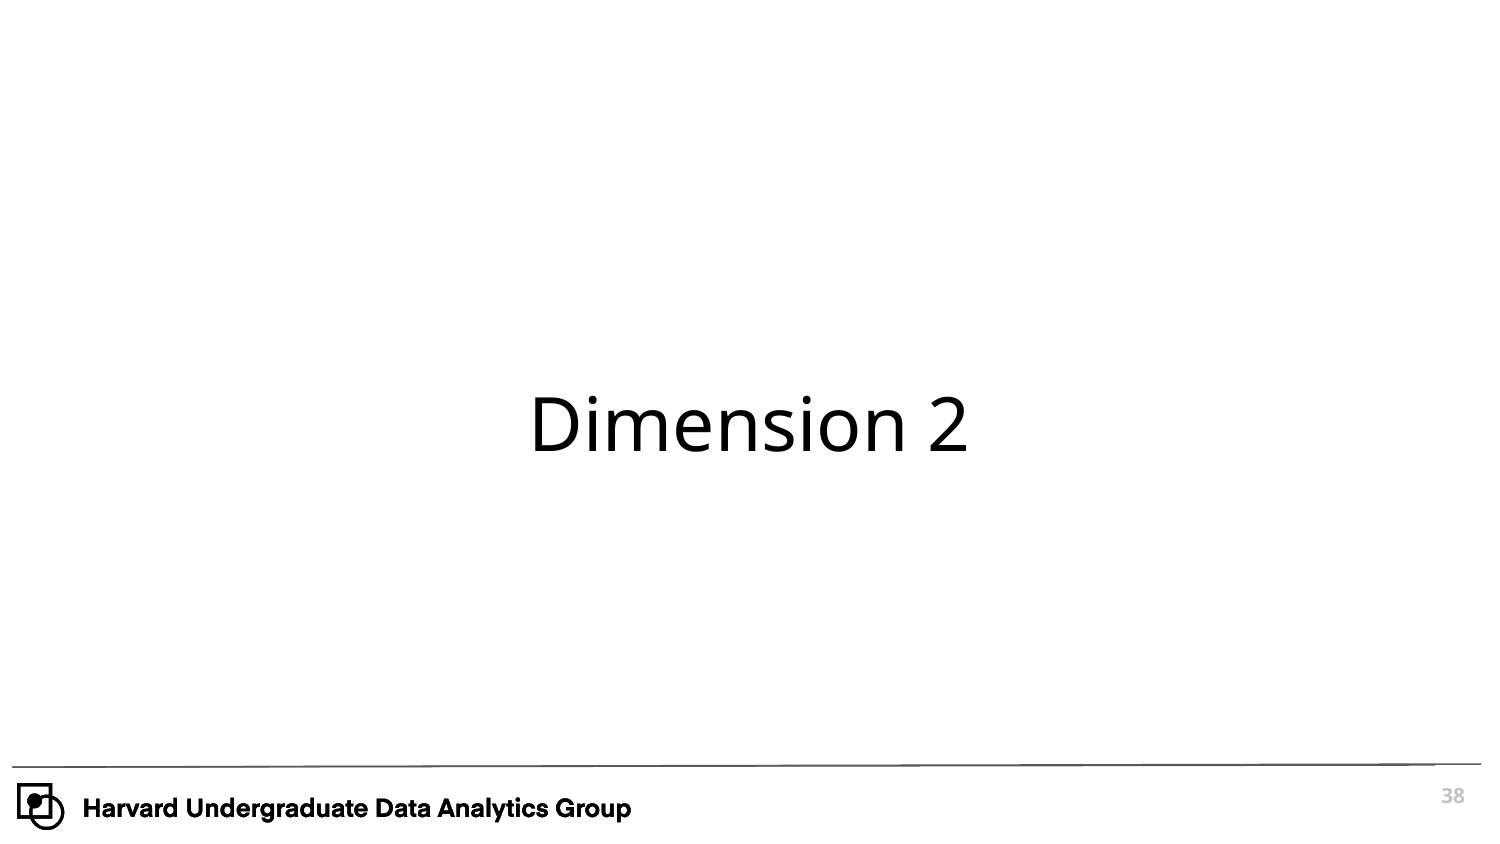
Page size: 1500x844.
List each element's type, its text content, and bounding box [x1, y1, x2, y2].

picture [17, 783, 635, 830]
title Dimension 2 [51, 352, 1449, 491]
slide_number ‹#› [1389, 764, 1480, 830]
